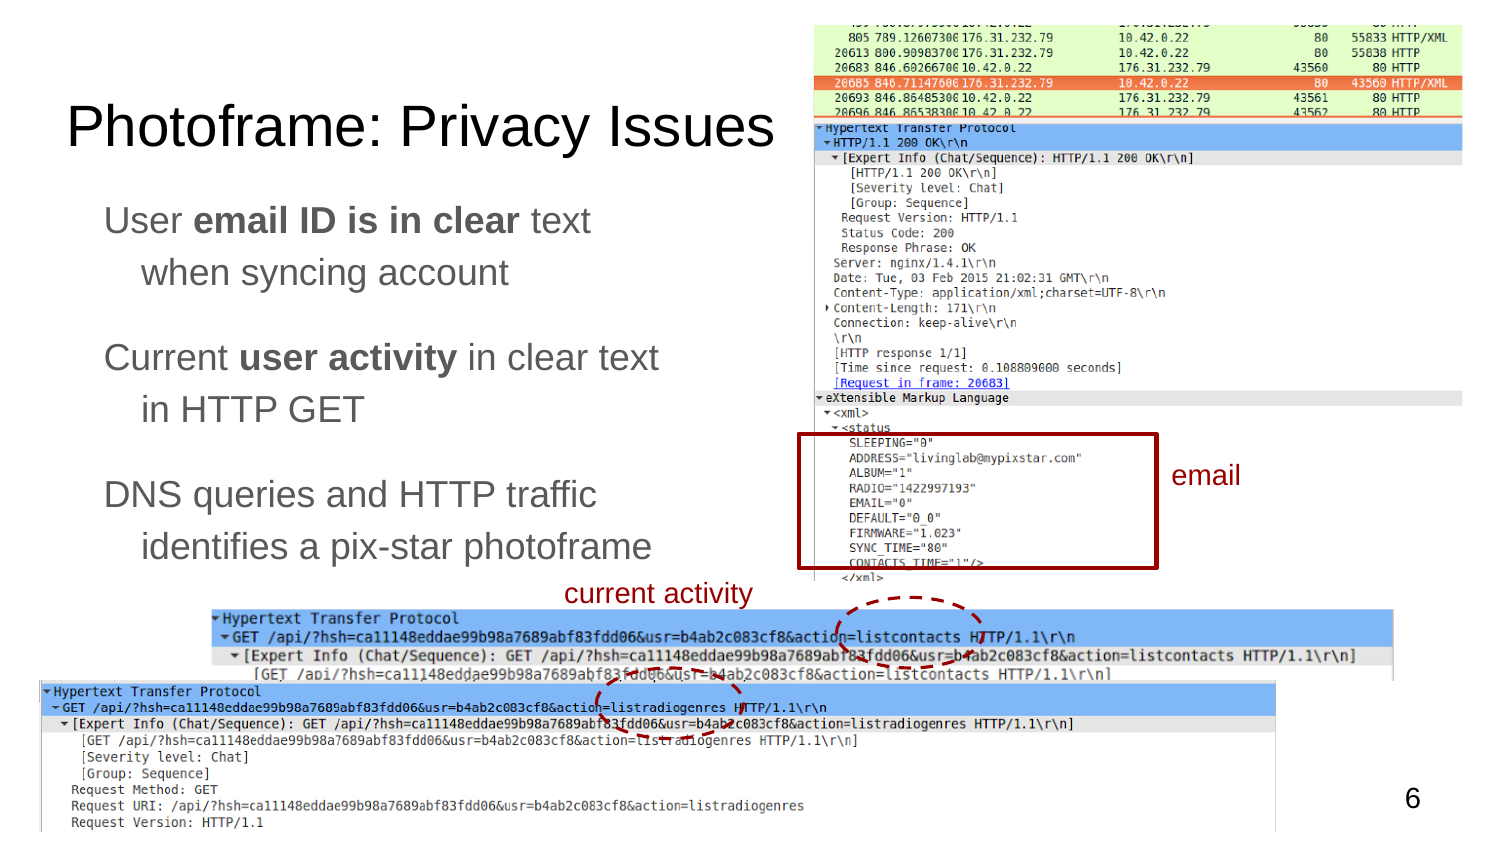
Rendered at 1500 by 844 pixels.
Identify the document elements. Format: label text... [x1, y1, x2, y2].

picture [38, 609, 1395, 832]
picture [812, 24, 1463, 581]
slide_number ‹#› [1389, 764, 1480, 830]
list User email ID is in clear text when syncing account Current user activity in clear text in HTTP GET DNS queries and HTTP traffic identifies a pix-star photoframe [51, 174, 687, 552]
text_box current activity [549, 559, 773, 608]
text_box [857, 597, 963, 608]
text_box [798, 433, 807, 569]
title Photoframe: Privacy Issues [51, 72, 807, 167]
